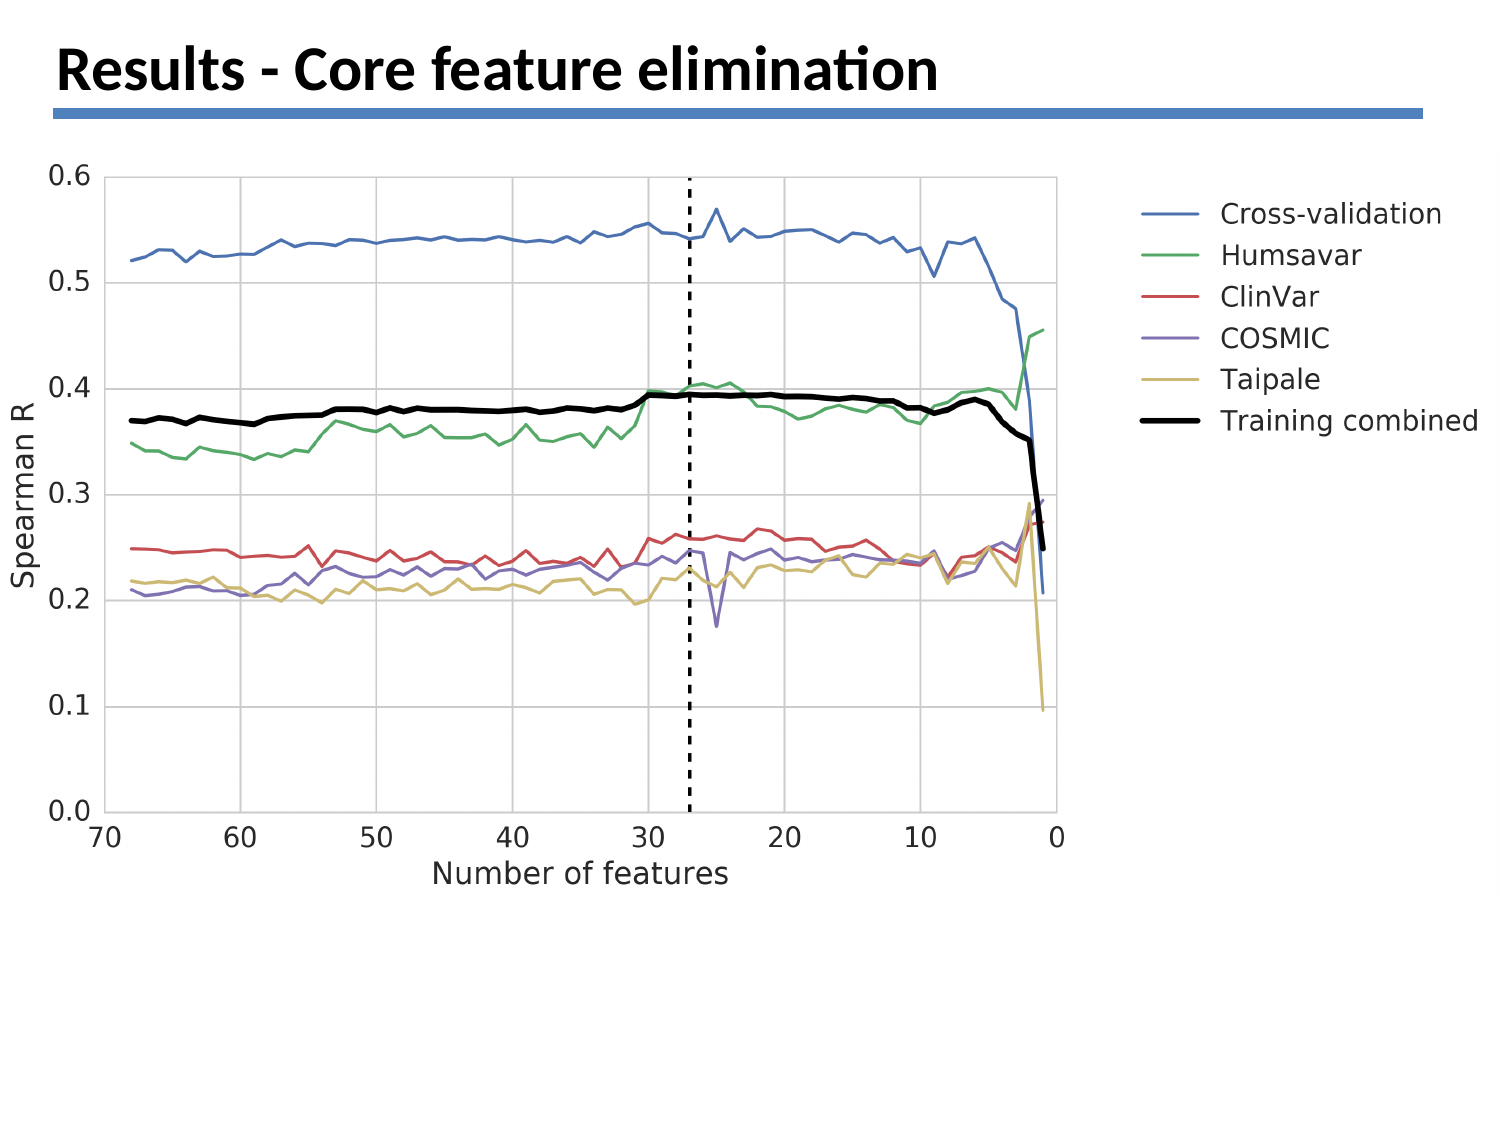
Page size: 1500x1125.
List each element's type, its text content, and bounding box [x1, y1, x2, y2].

title Results - Core feature elimination [41, 19, 1483, 112]
picture [0, 153, 1500, 900]
